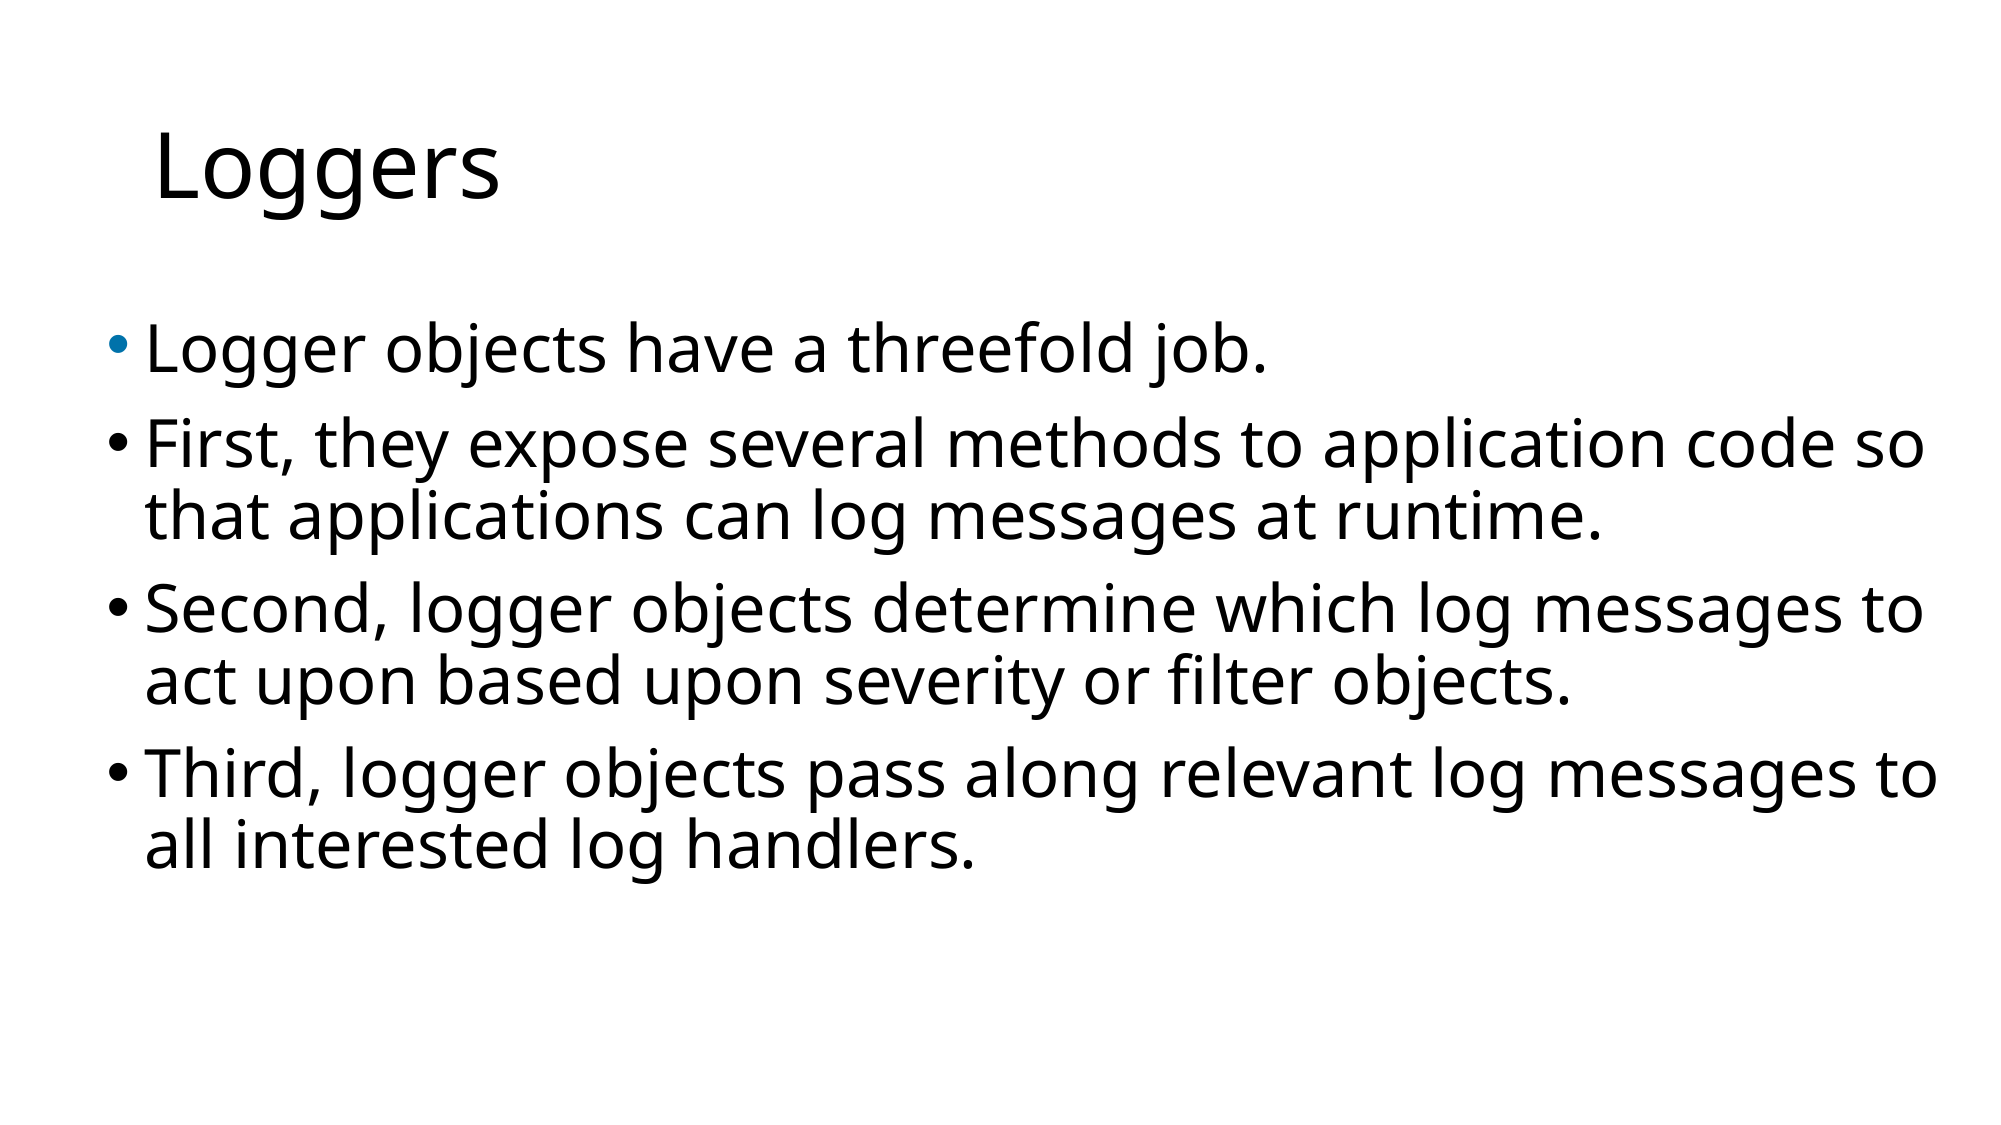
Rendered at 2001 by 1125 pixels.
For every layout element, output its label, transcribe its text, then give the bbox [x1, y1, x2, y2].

list Logger objects have a threefold job. First, they expose several methods to application code so that applications can log messages at runtime. Second, logger objects determine which log messages to act upon based upon severity or filter objects. Third, logger objects pass along relevant log messages to all interested log handlers. [91, 299, 1969, 1014]
title Loggers [137, 59, 1863, 278]
